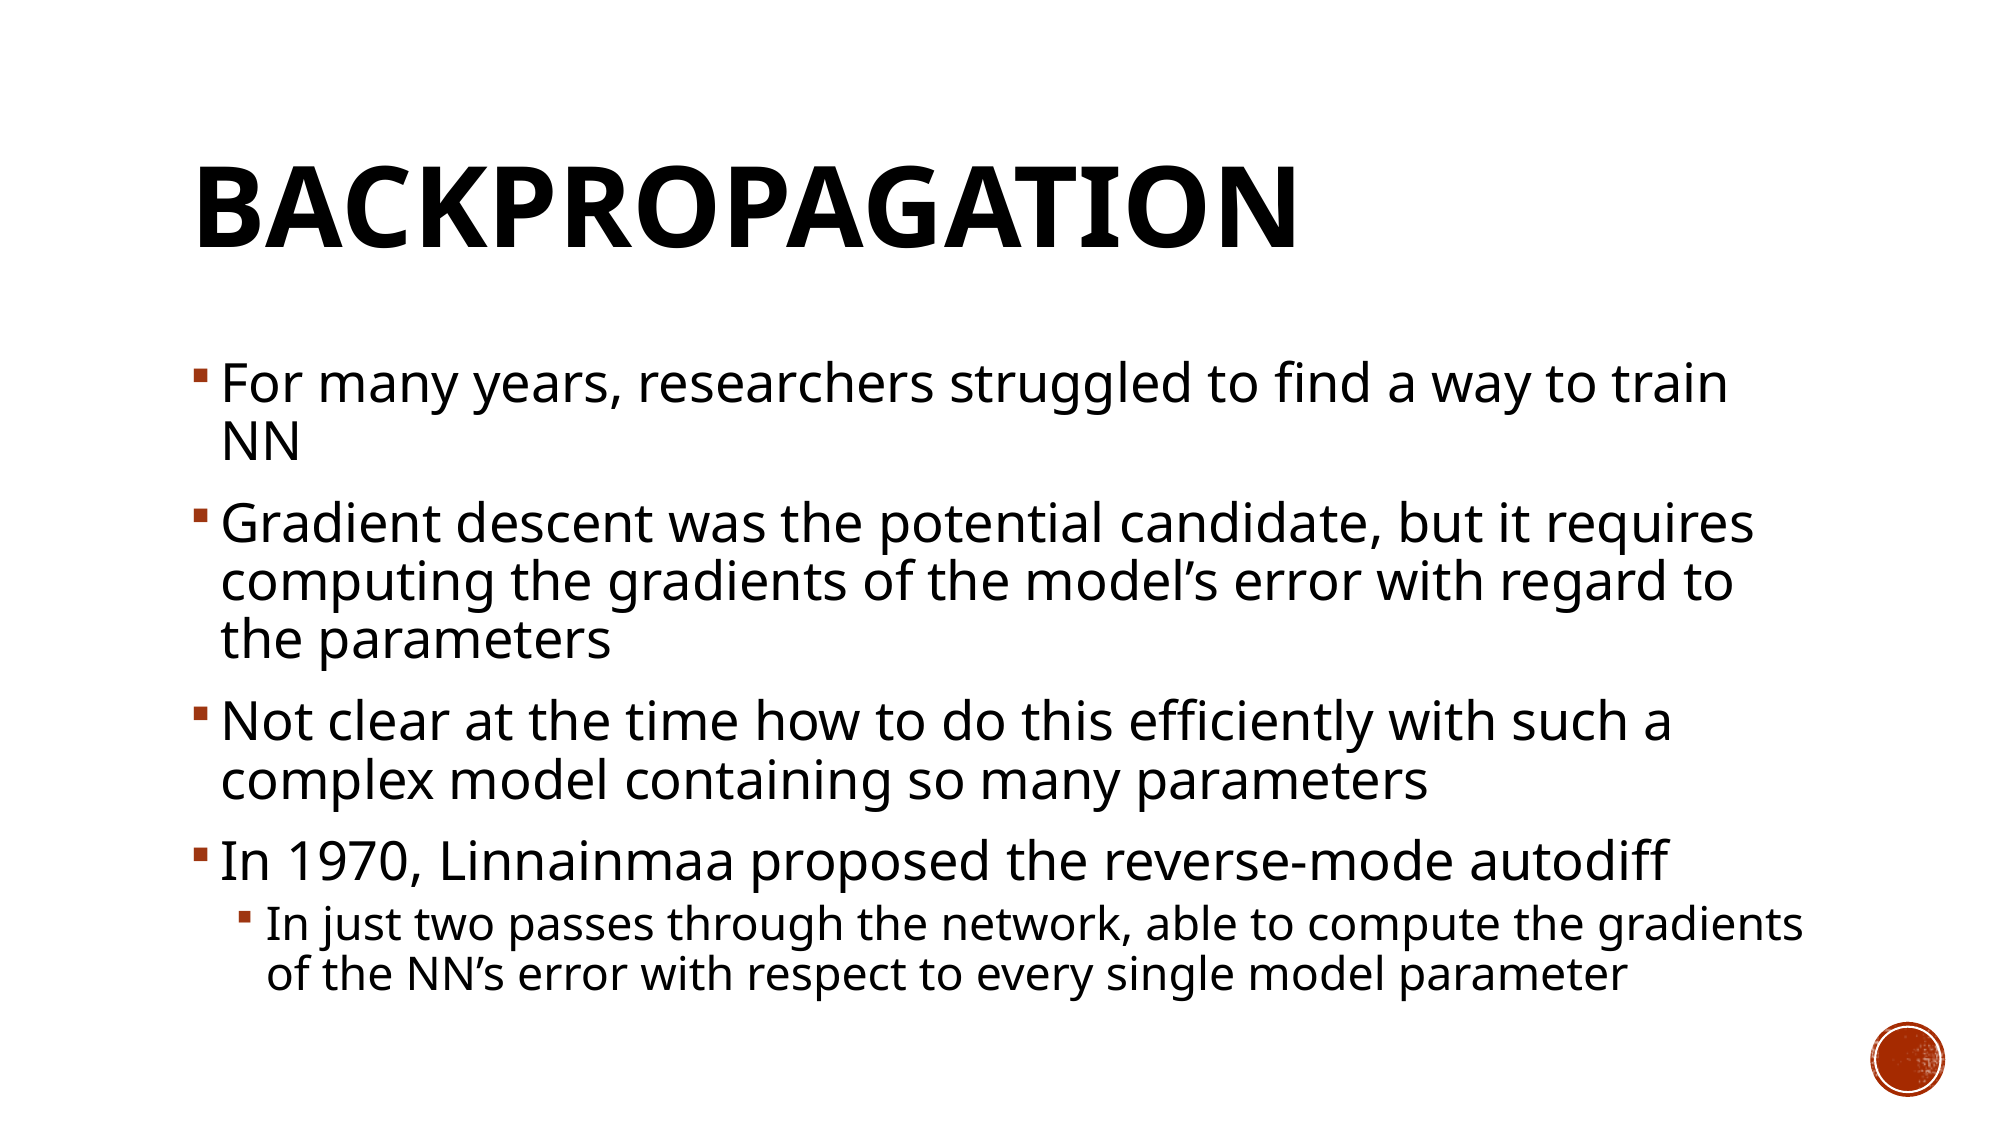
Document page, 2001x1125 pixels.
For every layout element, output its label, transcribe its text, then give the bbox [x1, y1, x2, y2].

list For many years, researchers struggled to find a way to train NN Gradient descent was the potential candidate, but it requires computing the gradients of the model’s error with regard to the parameters Not clear at the time how to do this efficiently with such a complex model containing so many parameters In 1970, Linnainmaa proposed the reverse-mode autodiff In just two passes through the network, able to compute the gradients of the NN’s error with respect to every single model parameter [175, 348, 1826, 1013]
title Backpropagation [175, 79, 1826, 344]
